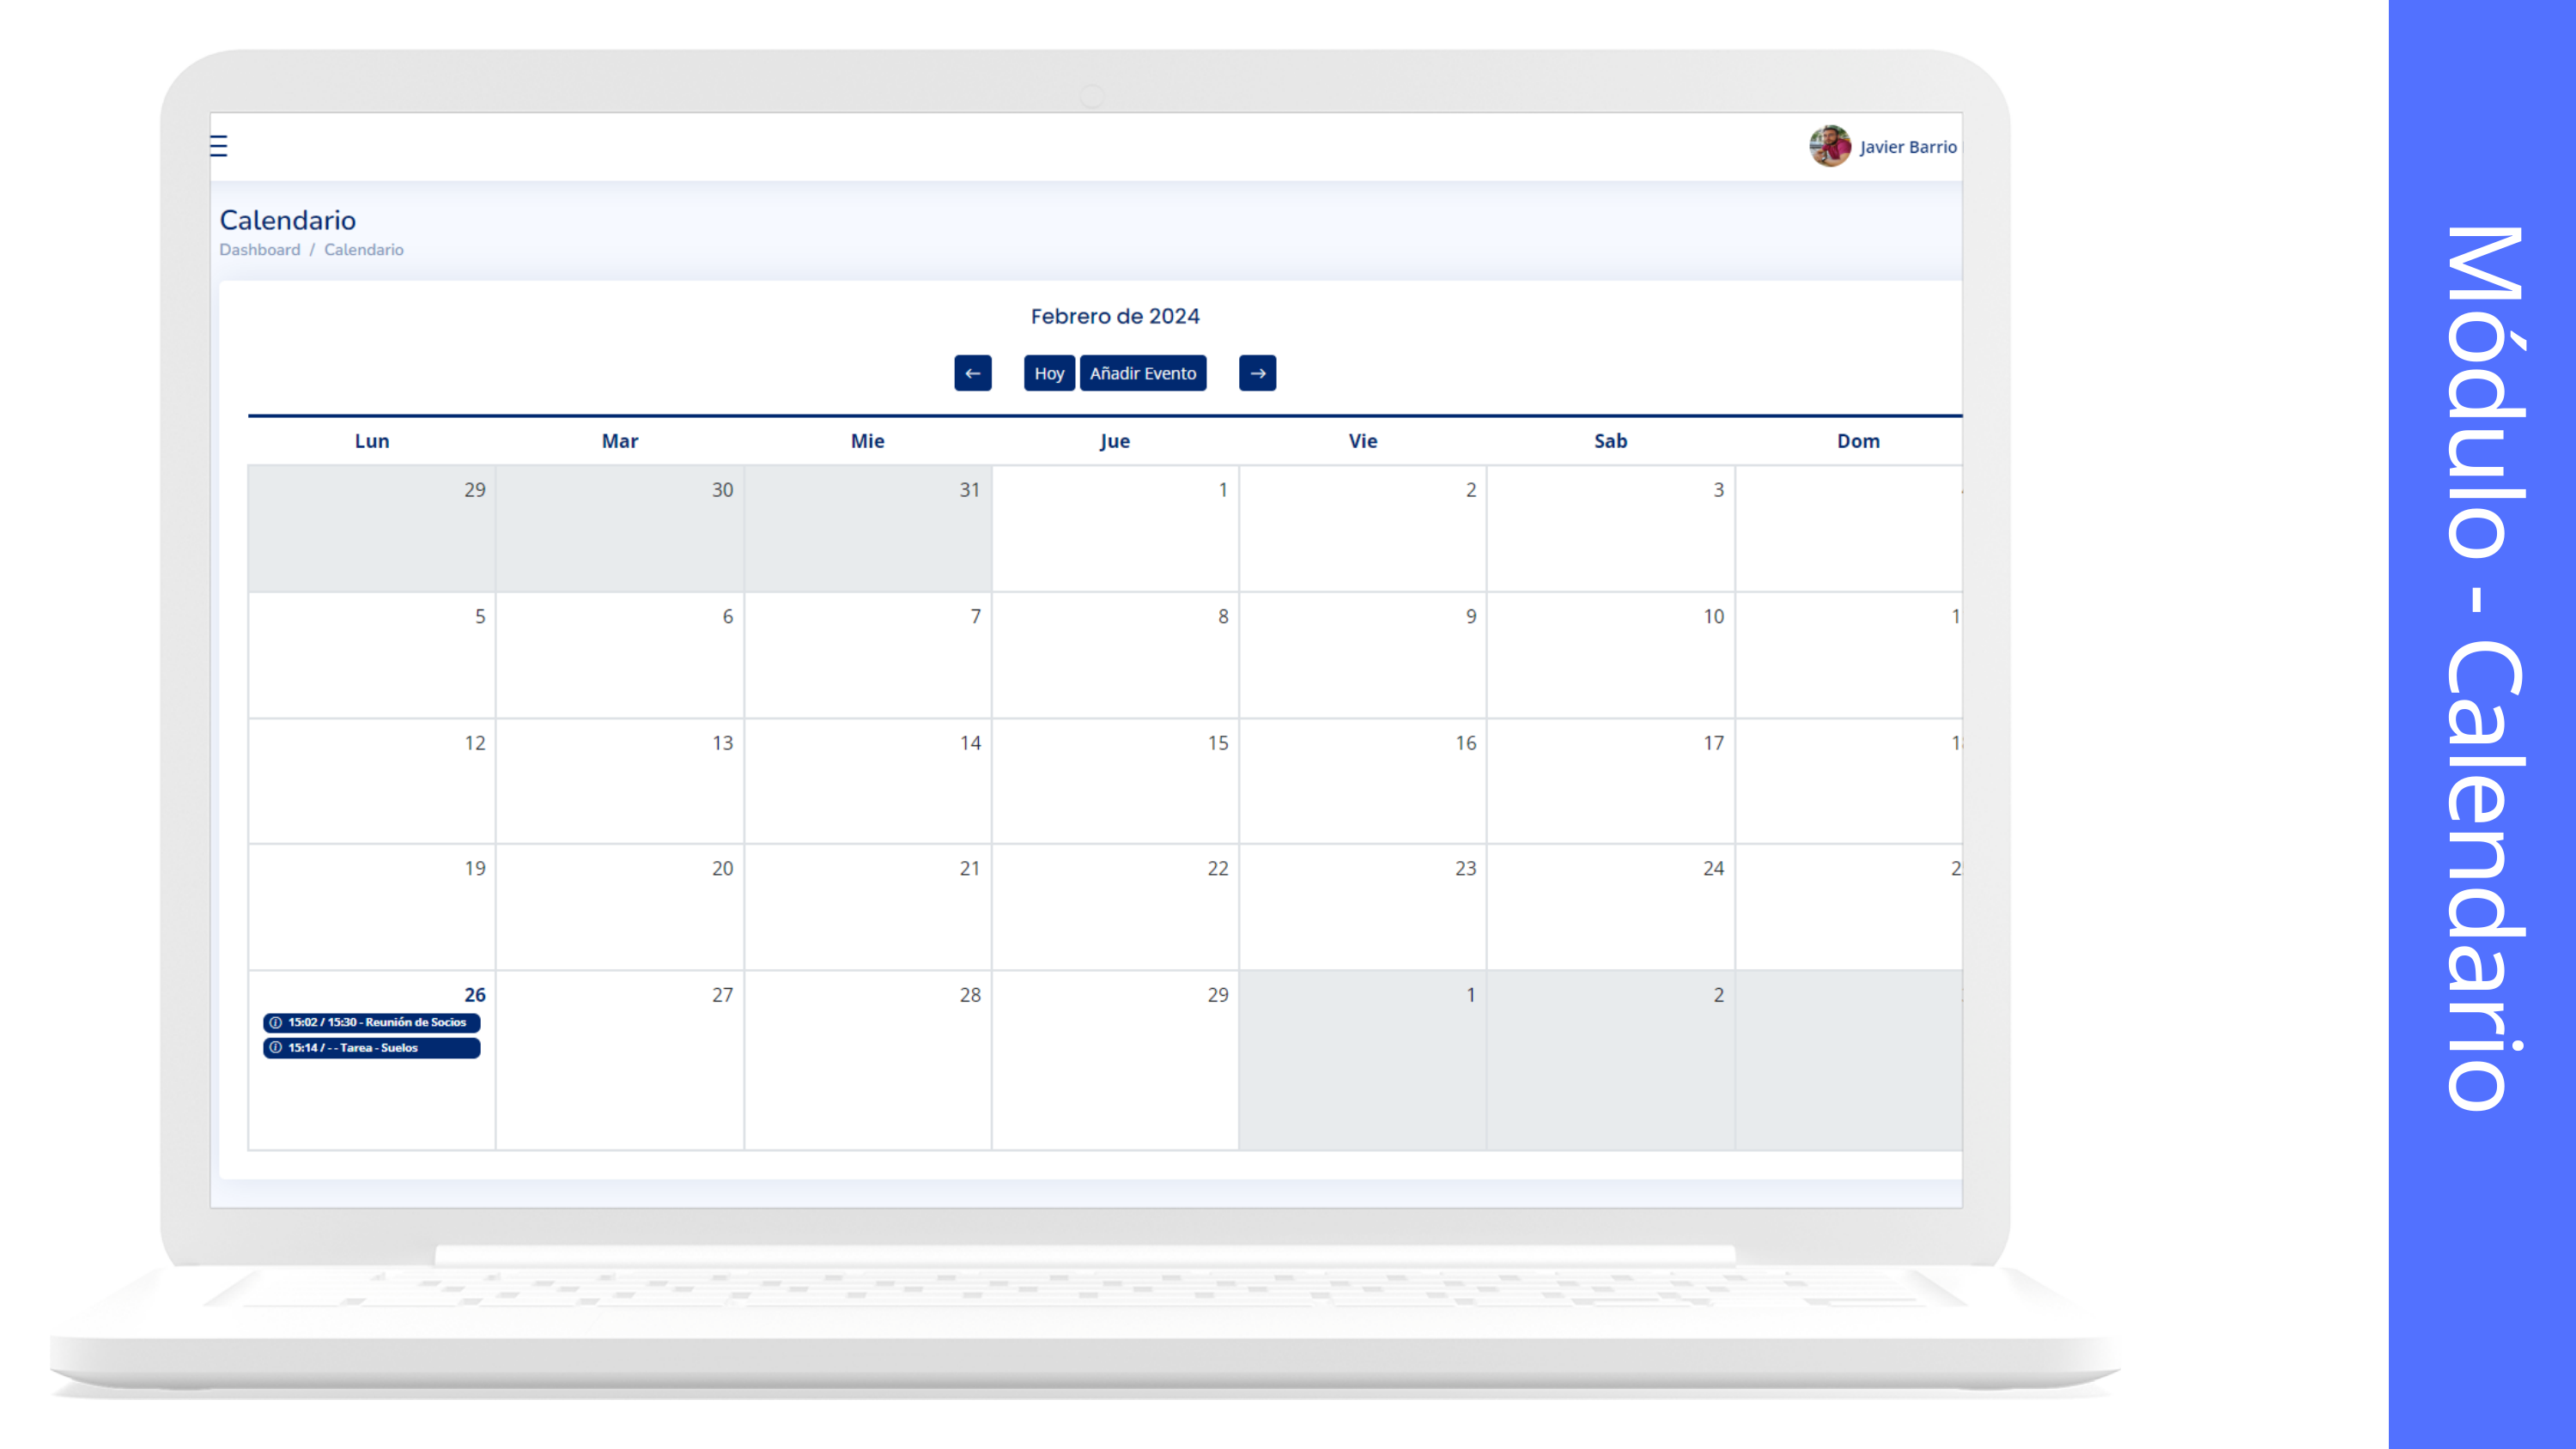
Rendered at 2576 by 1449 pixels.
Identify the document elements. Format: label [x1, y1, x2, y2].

text_box [2388, 0, 2576, 1449]
text_box [50, 48, 2122, 1400]
